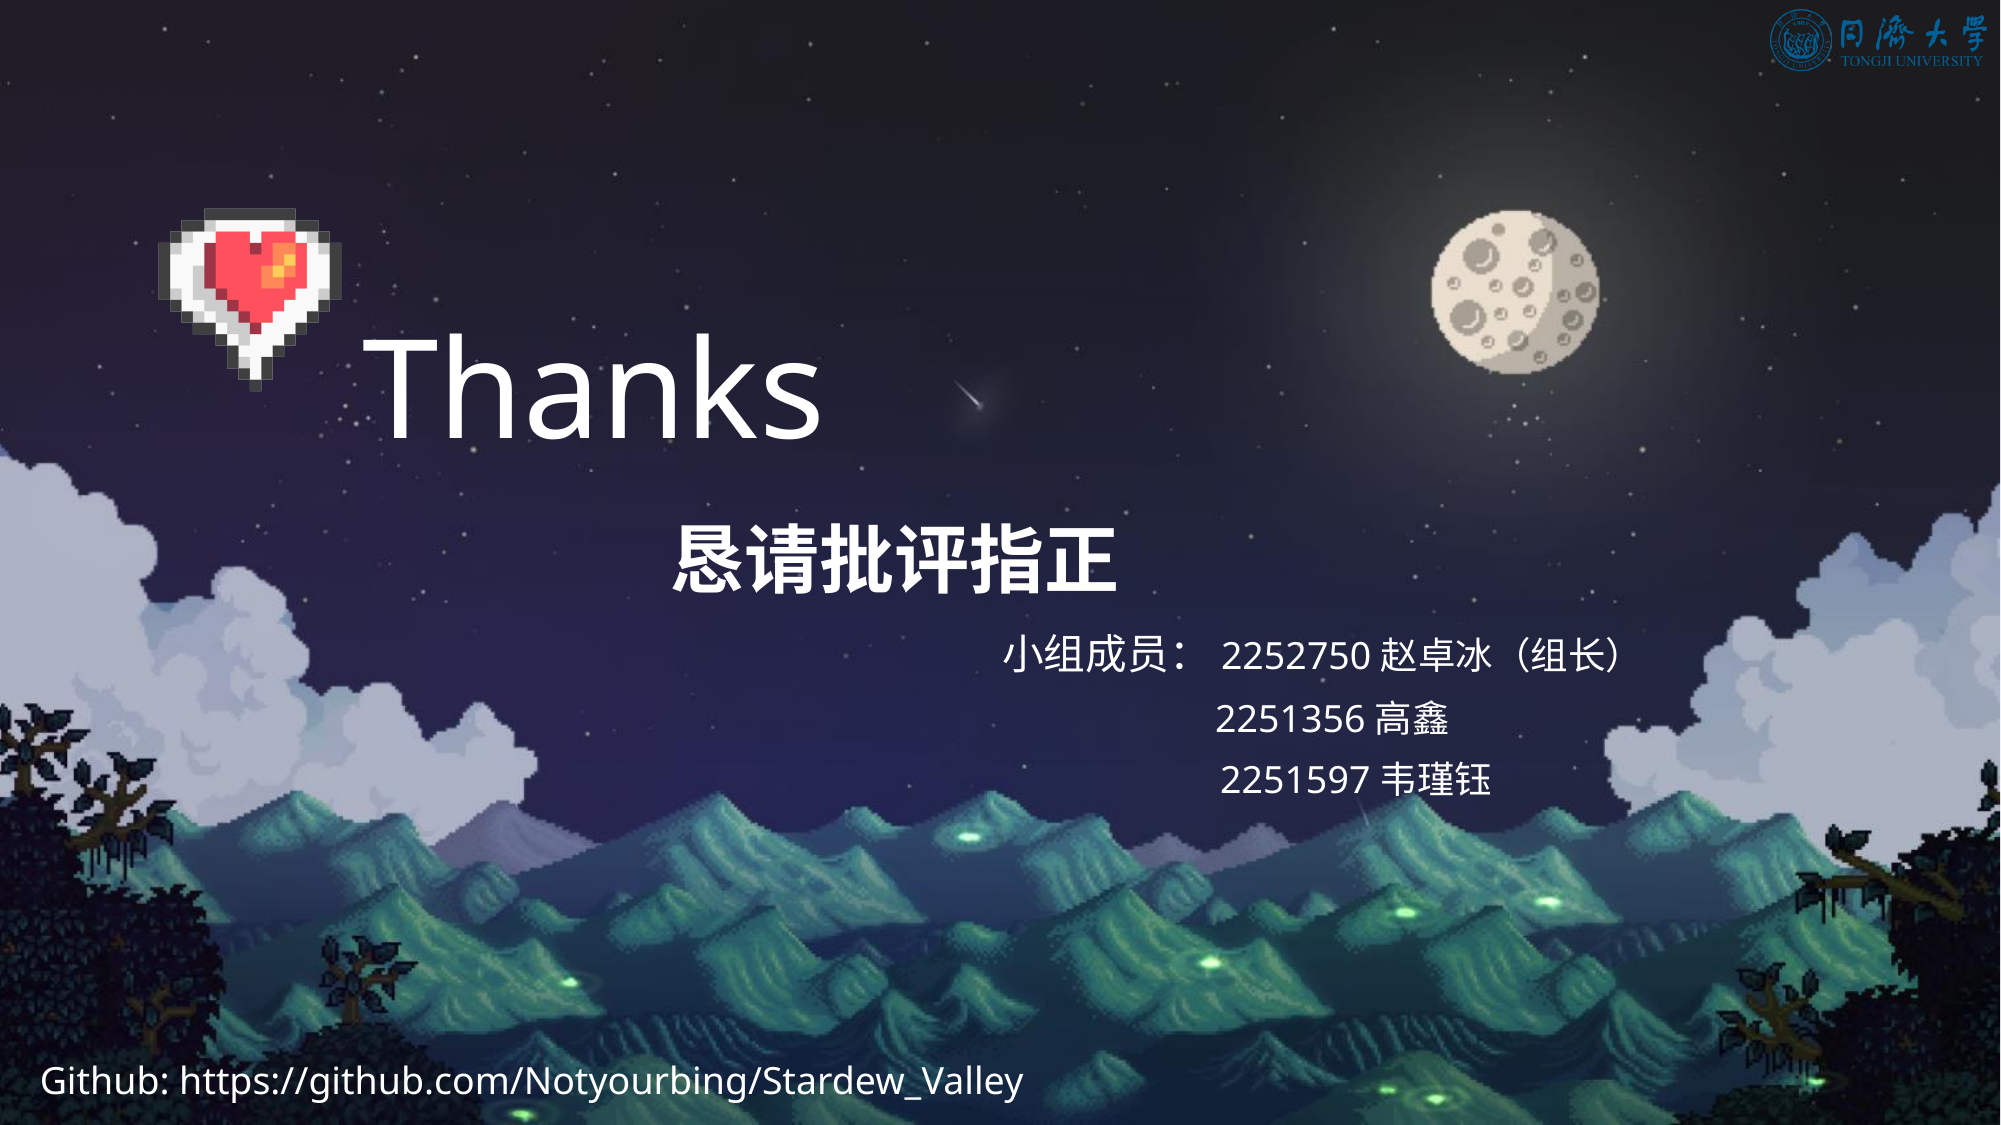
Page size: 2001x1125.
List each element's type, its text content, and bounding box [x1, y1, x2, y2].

text_box 小组成员：2252750赵卓冰（组长） 2251356高鑫 2251597韦瑾钰 [576, 626, 2000, 898]
picture [0, 0, 2001, 1125]
text_box Github: https://github.com/Notyourbing/Stardew_Valley [24, 1049, 1212, 1110]
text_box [1769, 9, 1988, 71]
title Thanks 恳请批评指正 [0, 232, 1345, 625]
